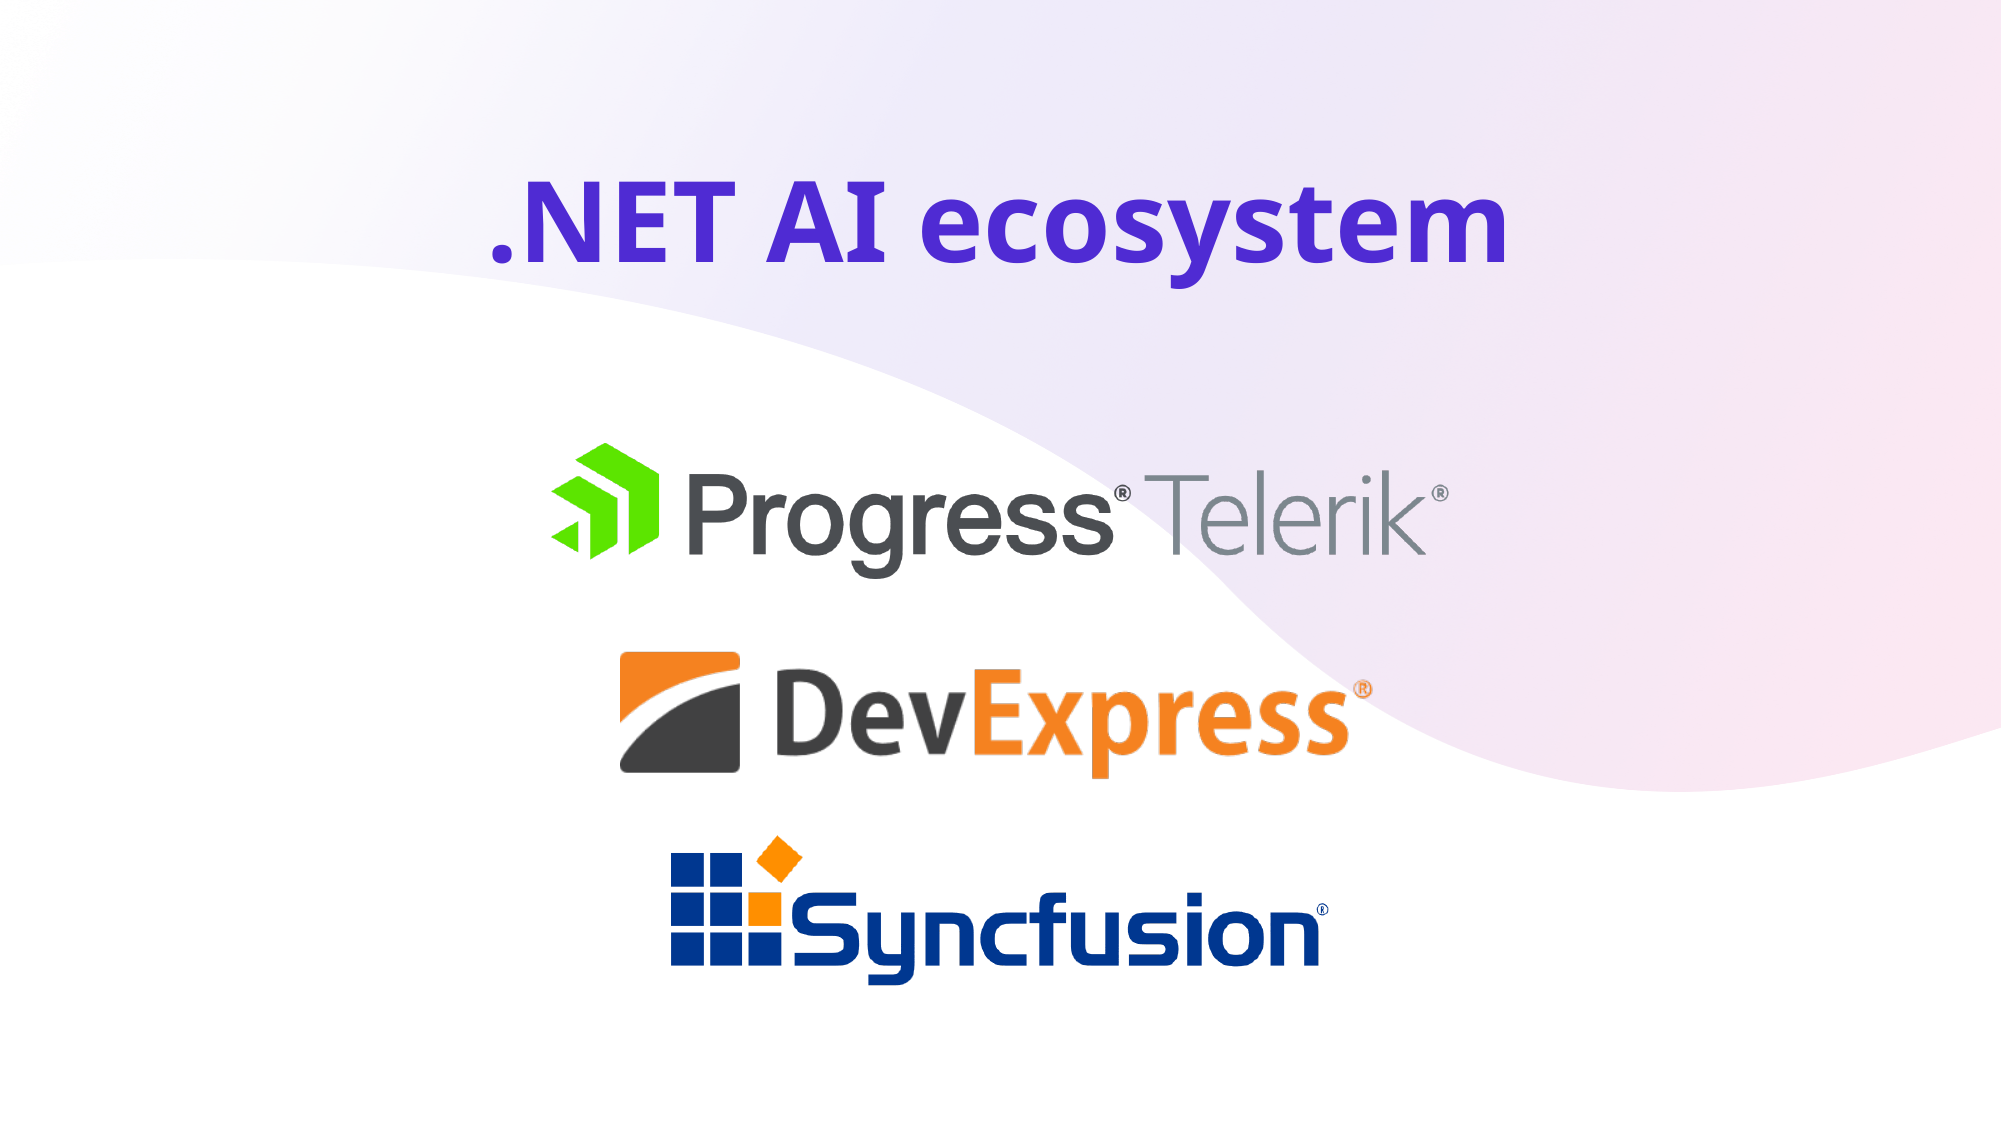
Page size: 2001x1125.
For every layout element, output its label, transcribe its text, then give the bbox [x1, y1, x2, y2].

picture [549, 442, 1451, 579]
picture [671, 835, 1329, 987]
title .NET AI ecosystem [92, 149, 1908, 286]
picture [619, 632, 1381, 813]
